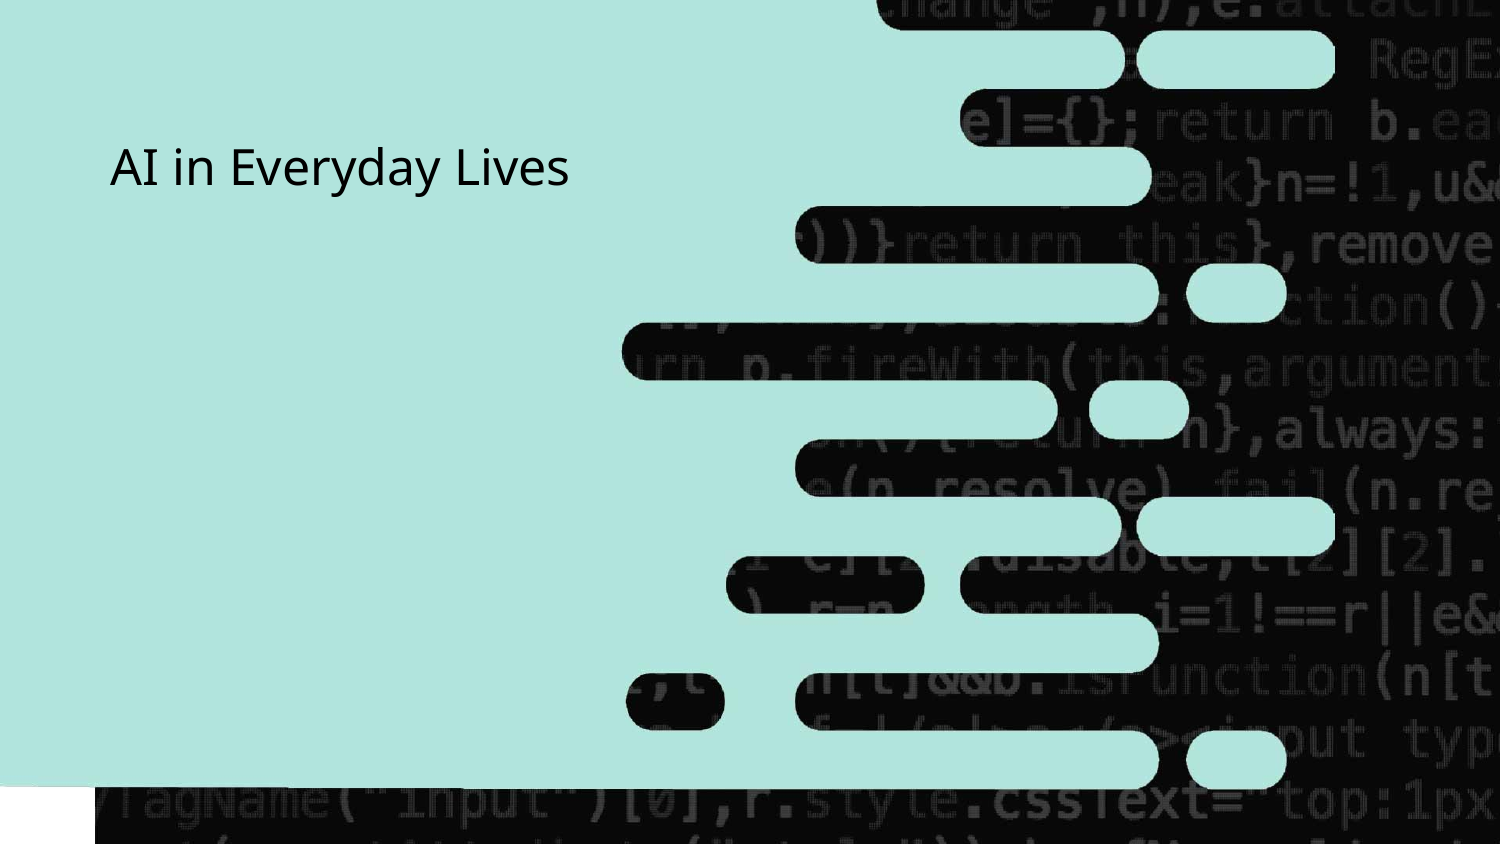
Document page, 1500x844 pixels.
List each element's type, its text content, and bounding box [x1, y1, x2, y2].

picture [0, 0, 1500, 844]
text_box AI in Everyday Lives [95, 127, 1056, 325]
